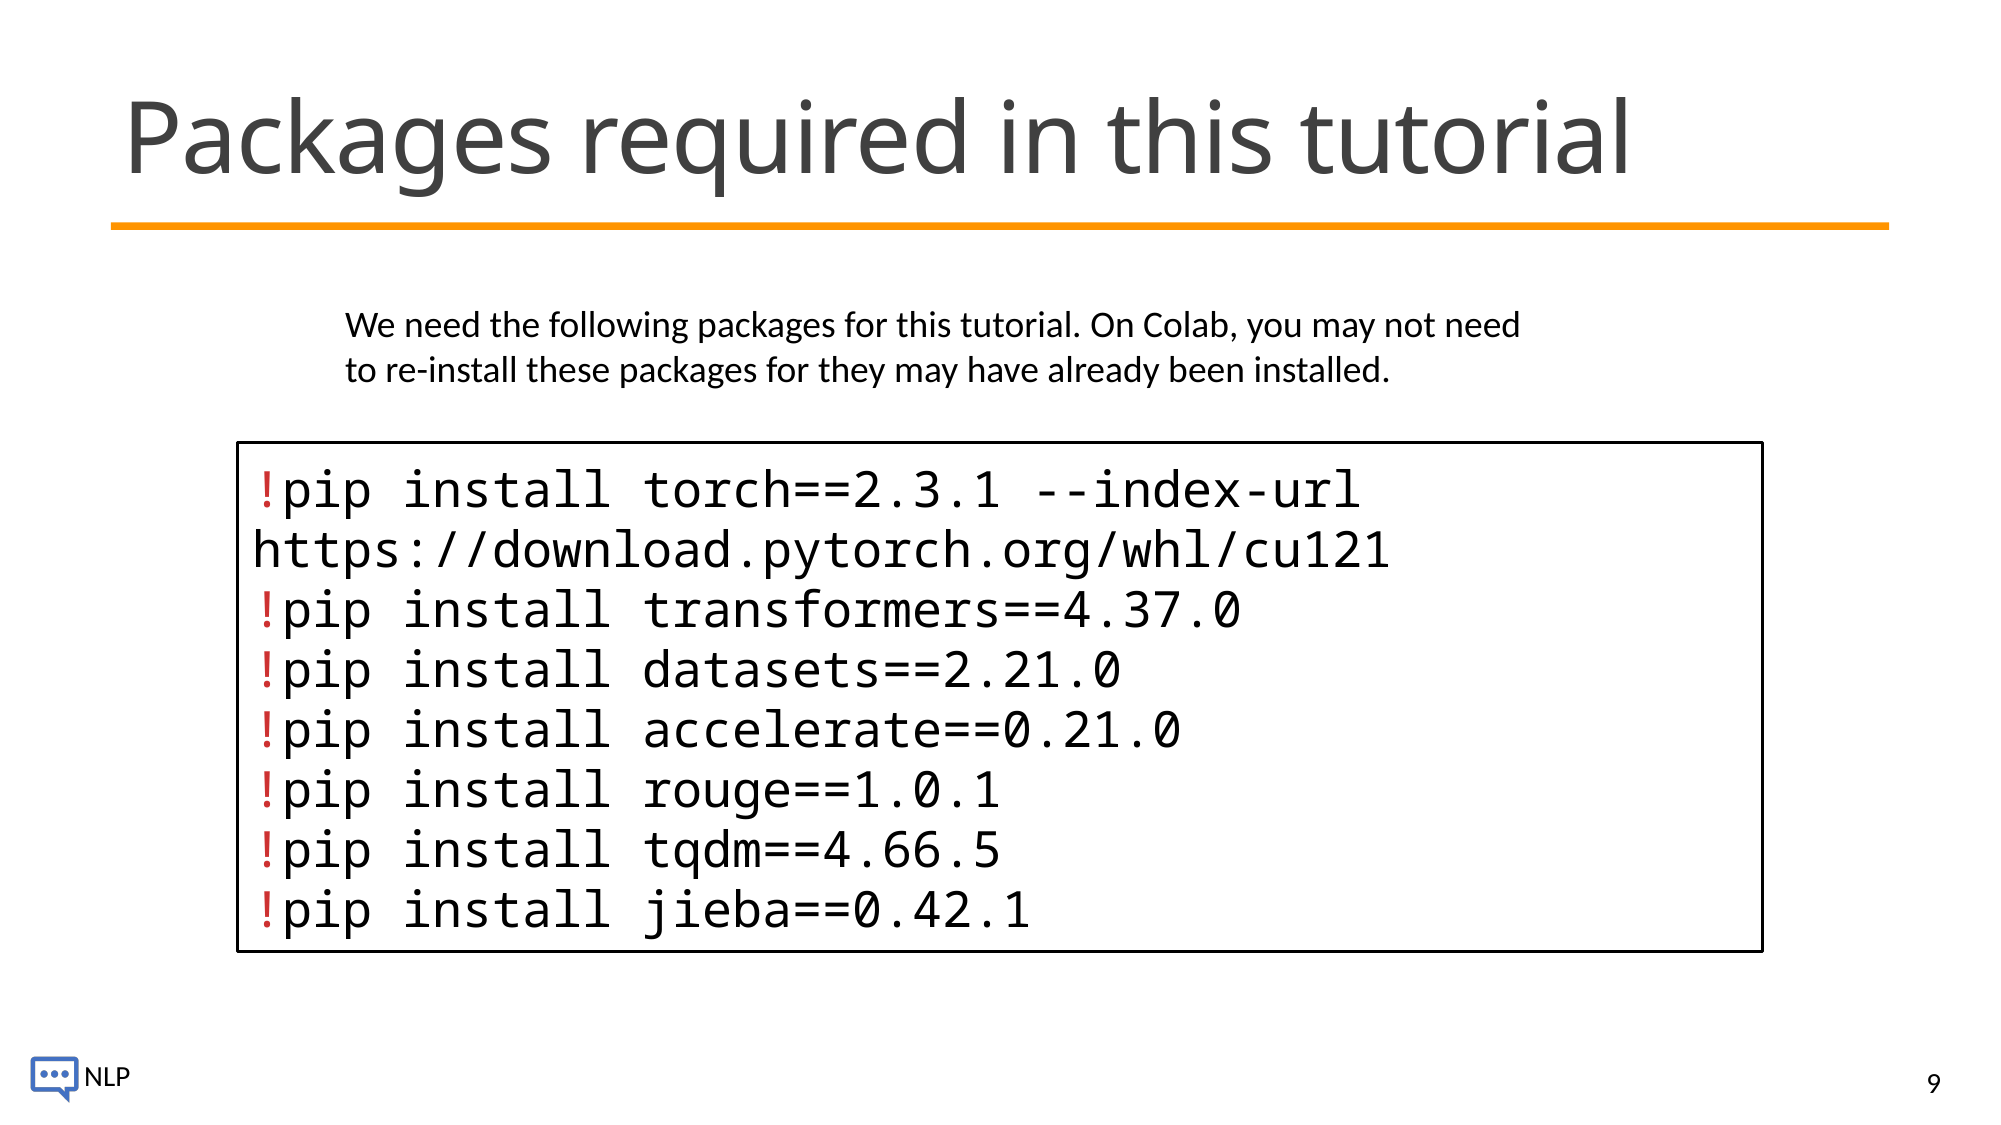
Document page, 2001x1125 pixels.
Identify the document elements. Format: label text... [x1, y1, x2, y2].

slide_number 9 [1740, 1052, 1957, 1113]
text_box !pip install torch==2.3.1 --index-url https://download.pytorch.org/whl/cu121 !pip install transformers==4.37.0 !pip install datasets==2.21.0 !pip install accelerate==0.21.0 !pip install rouge==1.0.1 !pip install tqdm==4.66.5 !pip install jieba==0.42.1 [236, 441, 1764, 953]
text_box We need the following packages for this tutorial. On Colab, you may not need to re-install these packages for they may have already been installed. [330, 292, 1542, 397]
title Packages required in this tutorial [107, 58, 1899, 228]
picture [23, 1047, 86, 1110]
